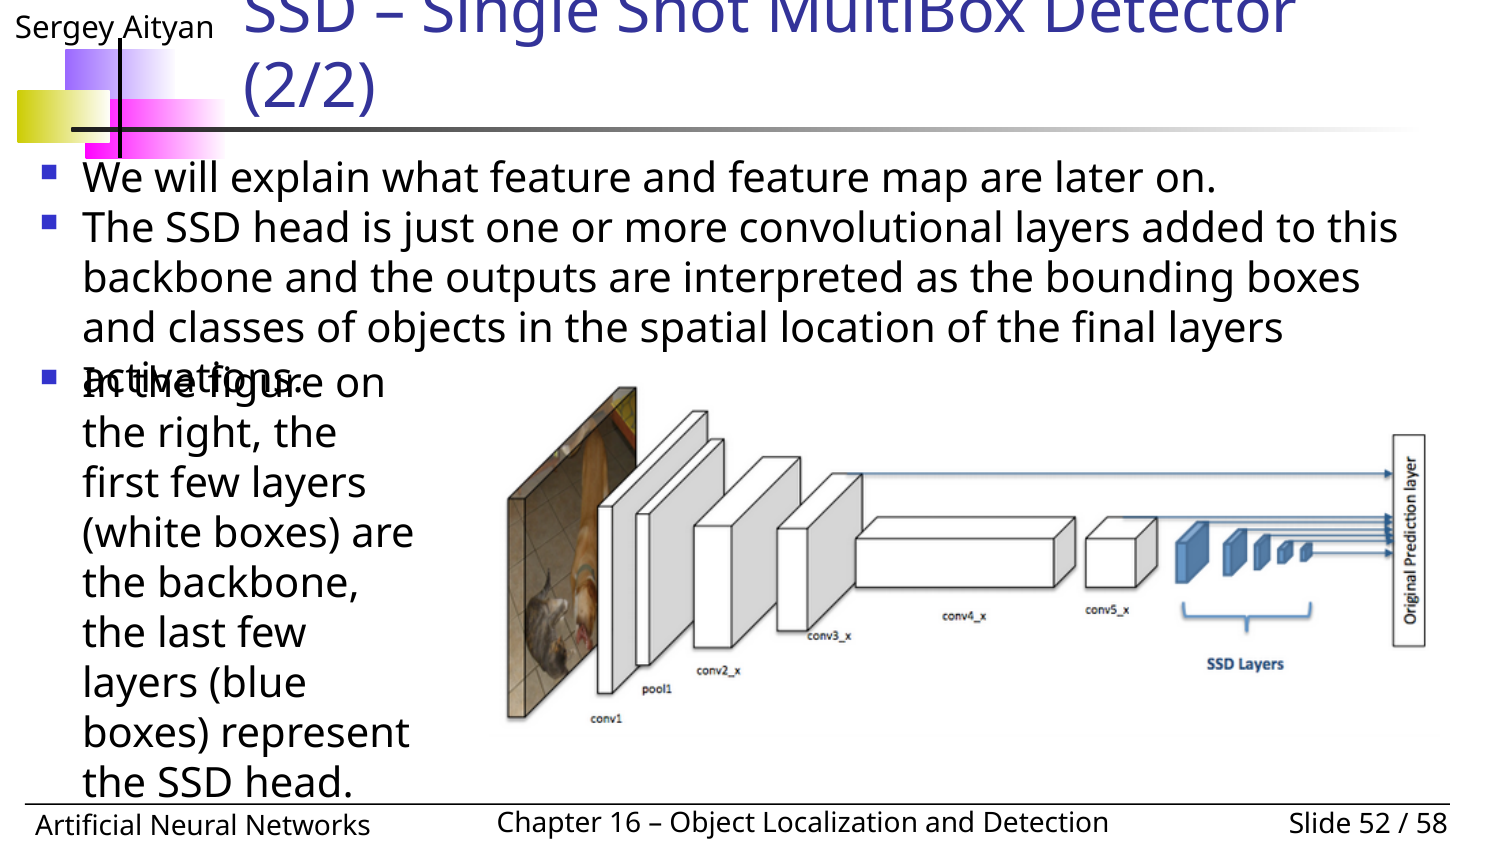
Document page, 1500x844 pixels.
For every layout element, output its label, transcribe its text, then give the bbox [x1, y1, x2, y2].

list In the figure on the right, the first few layers (white boxes) are the backbone, the last few layers (blue boxes) represent the SSD head. [24, 347, 438, 760]
list We will explain what feature and feature map are later on. The SSD head is just one or more convolutional layers added to this backbone and the outputs are interpreted as the bounding boxes and classes of objects in the spatial location of the final layers activations. [24, 142, 1440, 243]
picture [489, 369, 1440, 739]
title SSD – Single Shot MultiBox Detector (2/2) [228, 46, 1431, 128]
